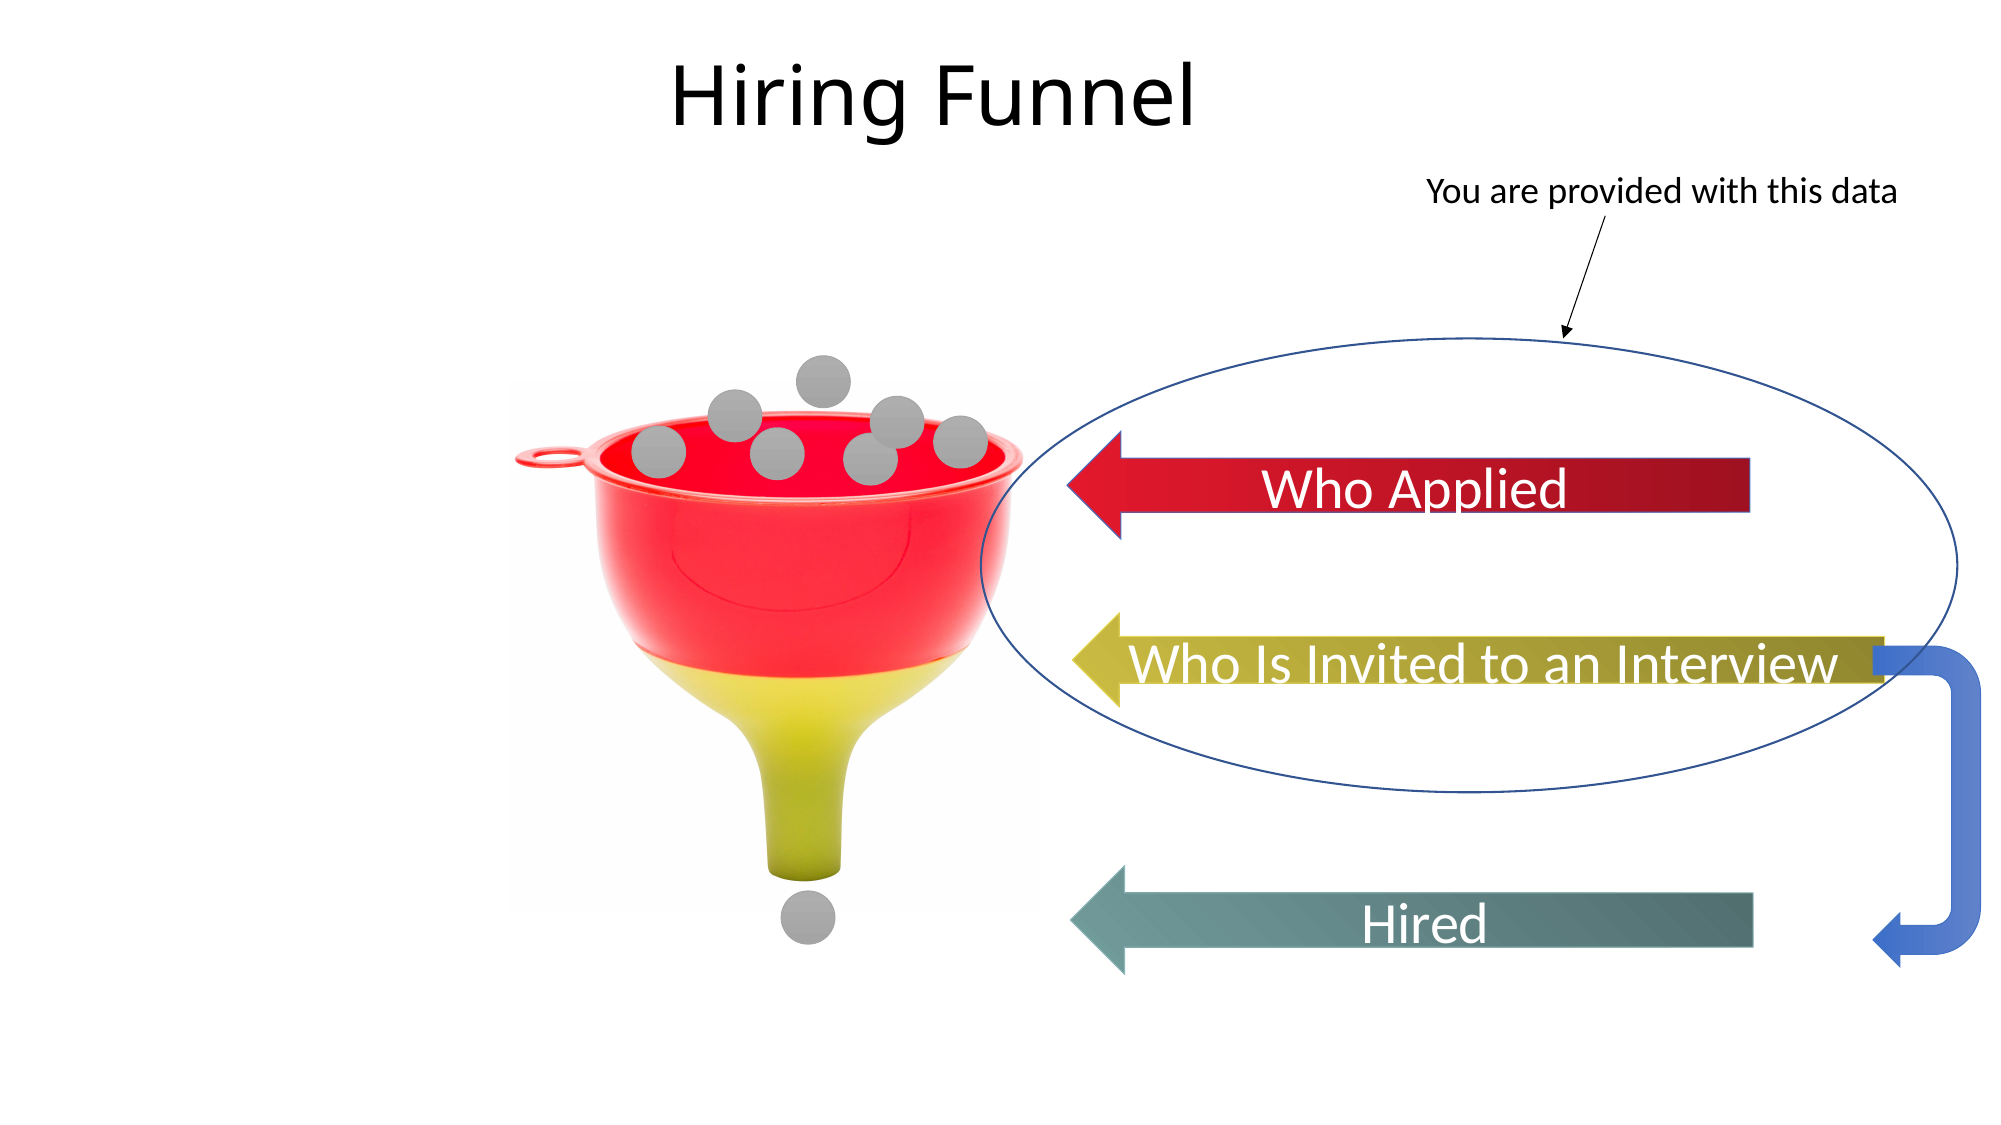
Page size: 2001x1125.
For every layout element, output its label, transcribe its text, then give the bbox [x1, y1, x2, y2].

text_box [780, 913, 836, 945]
text_box [1872, 645, 1982, 969]
picture [508, 380, 1041, 913]
text_box [796, 355, 851, 380]
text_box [1563, 215, 1606, 339]
text_box [1041, 337, 1959, 794]
text_box Hired [1069, 864, 1754, 976]
text_box You are provided with this data [1411, 158, 1914, 218]
title Hiring Funnel [0, 4, 1898, 193]
